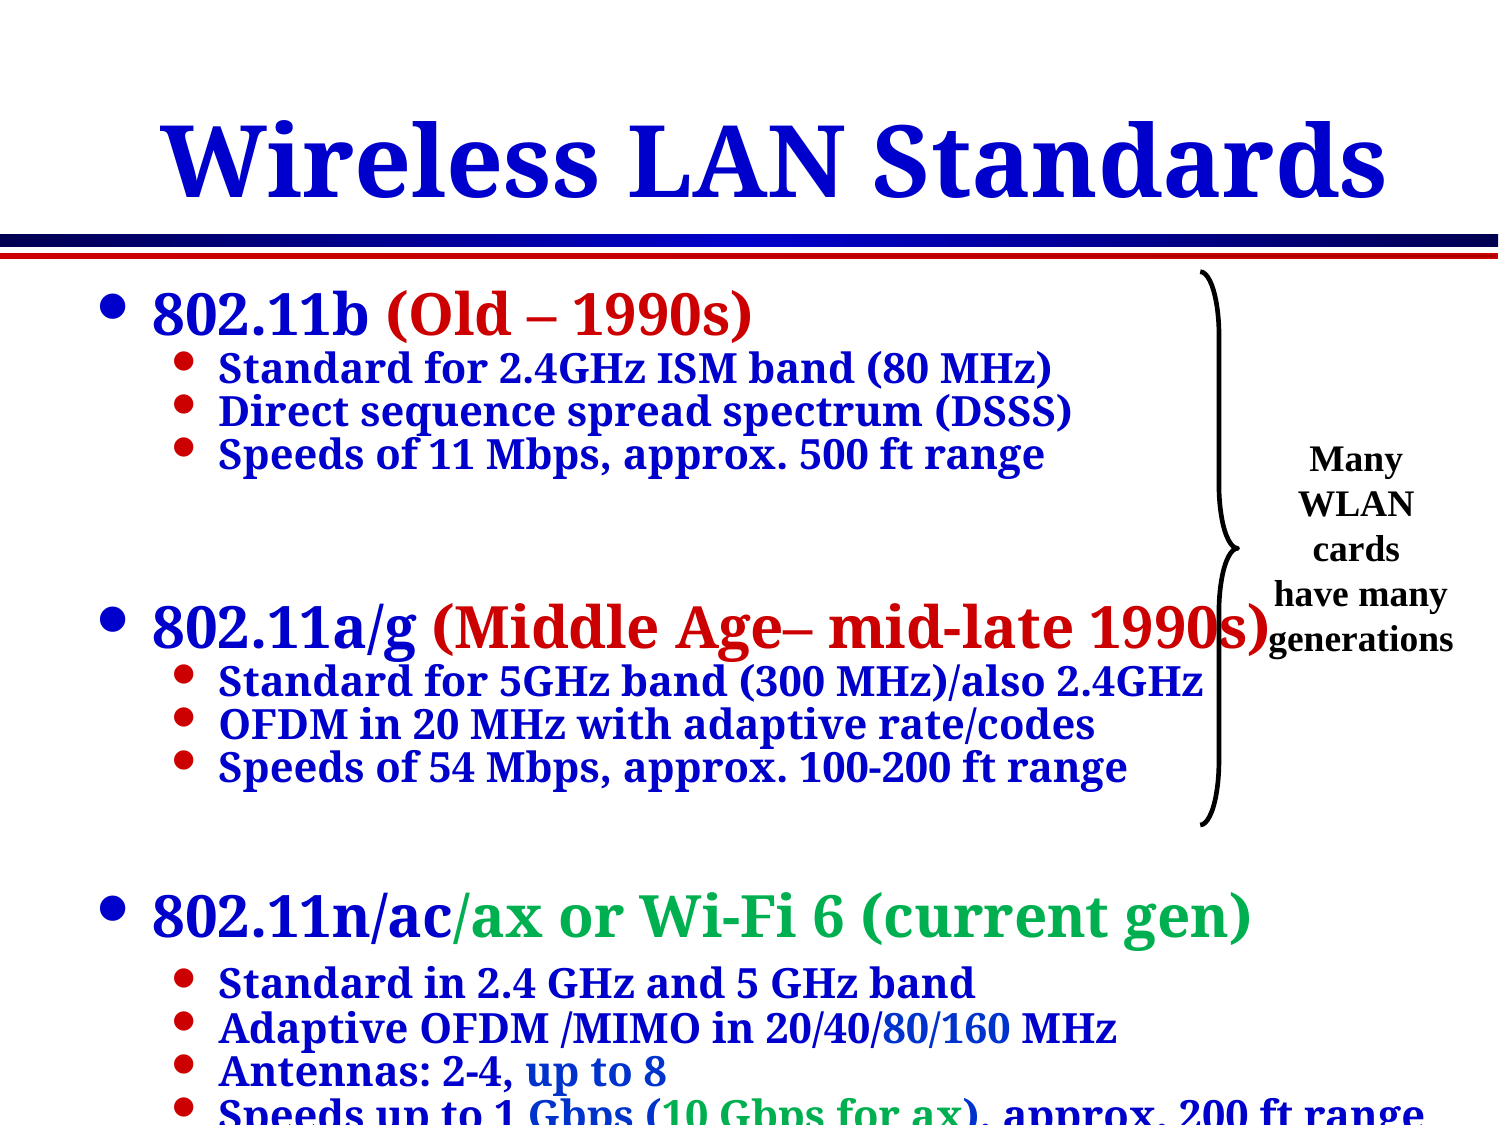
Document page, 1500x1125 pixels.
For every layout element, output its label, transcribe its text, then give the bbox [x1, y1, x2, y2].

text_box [1199, 271, 1485, 826]
title Wireless LAN Standards [99, 37, 1451, 226]
list 802.11b (Old – 1990s) Standard for 2.4GHz ISM band (80 MHz) Direct sequence spread spectrum (DSSS) Speeds of 11 Mbps, approx. 500 ft range 802.11a/g (Middle Age– mid-late 1990s) Standard for 5GHz band (300 MHz)/also 2.4GHz OFDM in 20 MHz with adaptive rate/codes Speeds of 54 Mbps, approx. 100-200 ft range 802.11n/ac/ax or Wi-Fi 6 (current gen) Standard in 2.4 GHz and 5 GHz band Adaptive OFDM /MIMO in 20/40/80/160 MHz Antennas: 2-4, up to 8 Speeds up to 1 Gbps (10 Gbps for ax), approx. 200 ft range Other advances in packetization, antenna use, multiuser MIMO [80, 262, 1451, 938]
